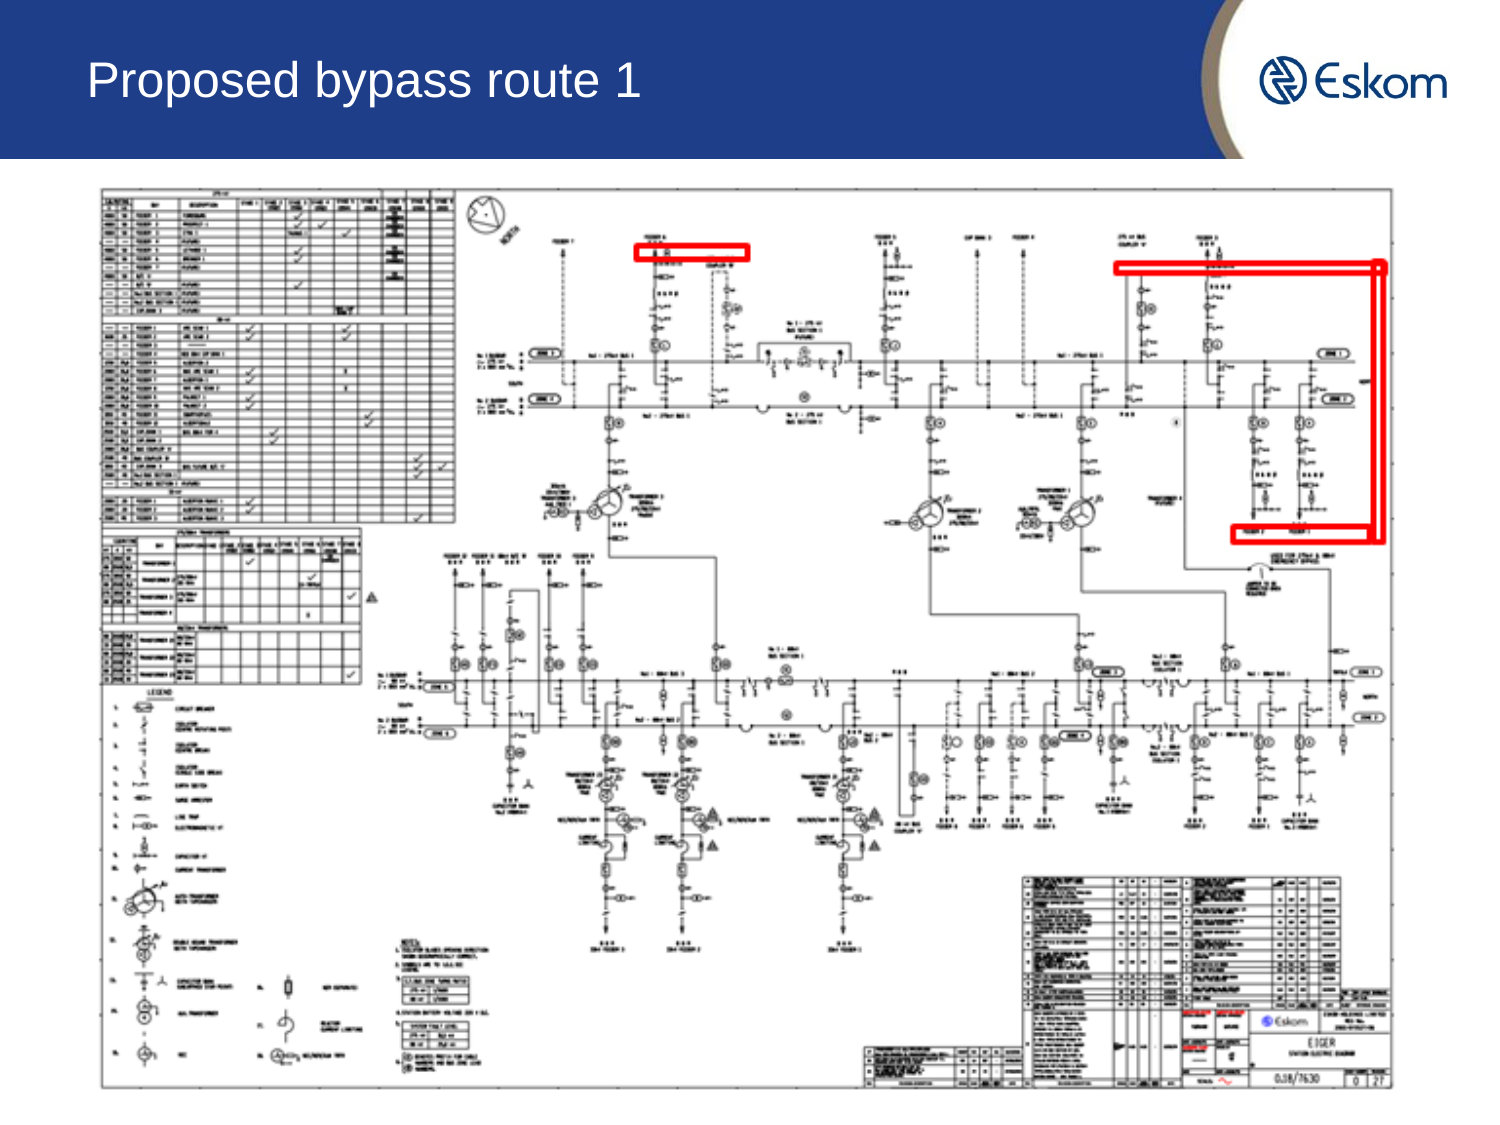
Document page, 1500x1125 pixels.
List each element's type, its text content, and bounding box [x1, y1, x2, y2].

picture [0, 0, 1246, 159]
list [88, 175, 1412, 1112]
title Proposed bypass route 1 [71, 27, 1142, 137]
picture [1257, 55, 1450, 105]
